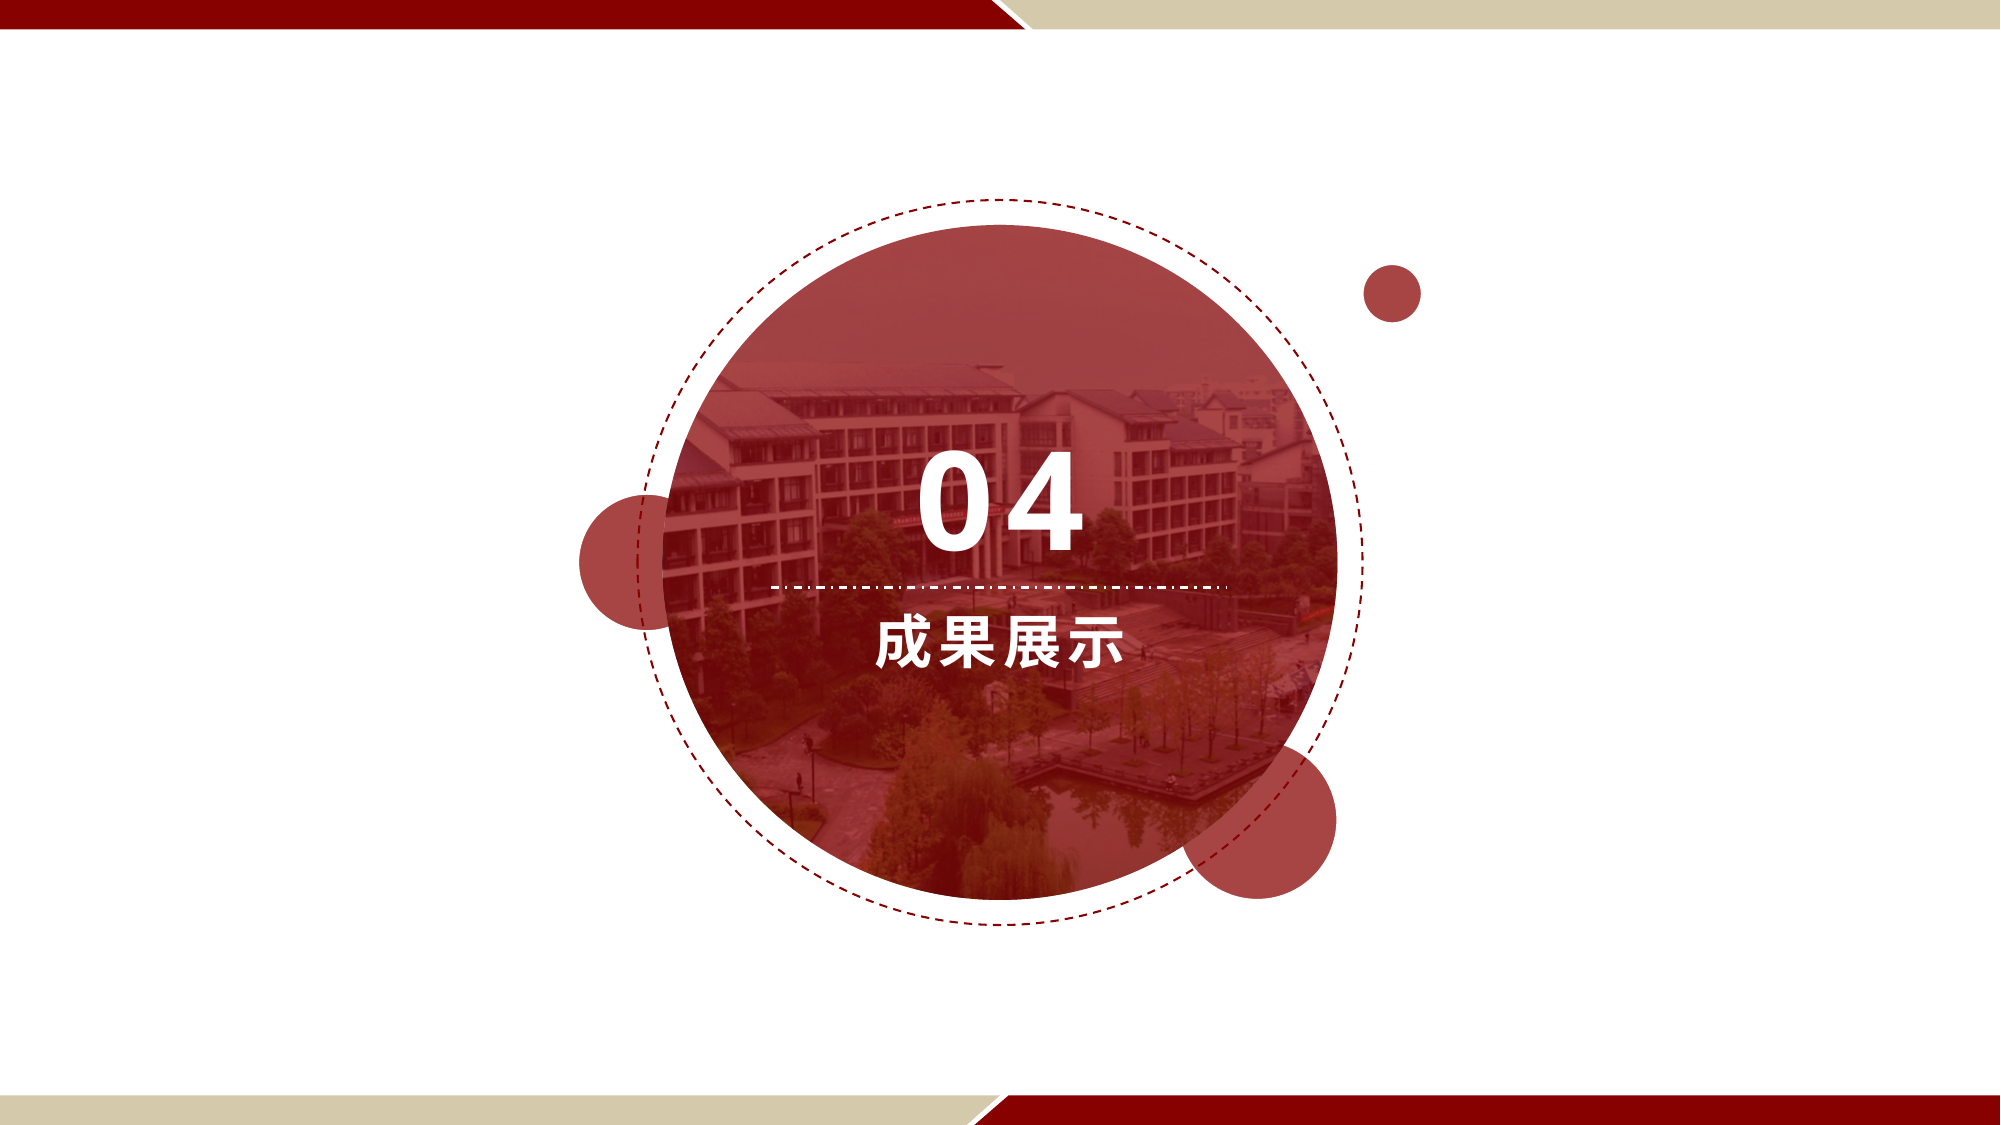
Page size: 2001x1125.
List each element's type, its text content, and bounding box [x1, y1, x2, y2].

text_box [0, 1095, 2000, 1125]
text_box [1361, 262, 1423, 325]
text_box 04 [868, 405, 1132, 586]
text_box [0, 0, 2000, 30]
text_box [577, 492, 644, 633]
text_box [636, 198, 1364, 927]
text_box 成果展示 [743, 597, 1257, 683]
text_box [661, 223, 1339, 901]
text_box [1194, 756, 1339, 901]
